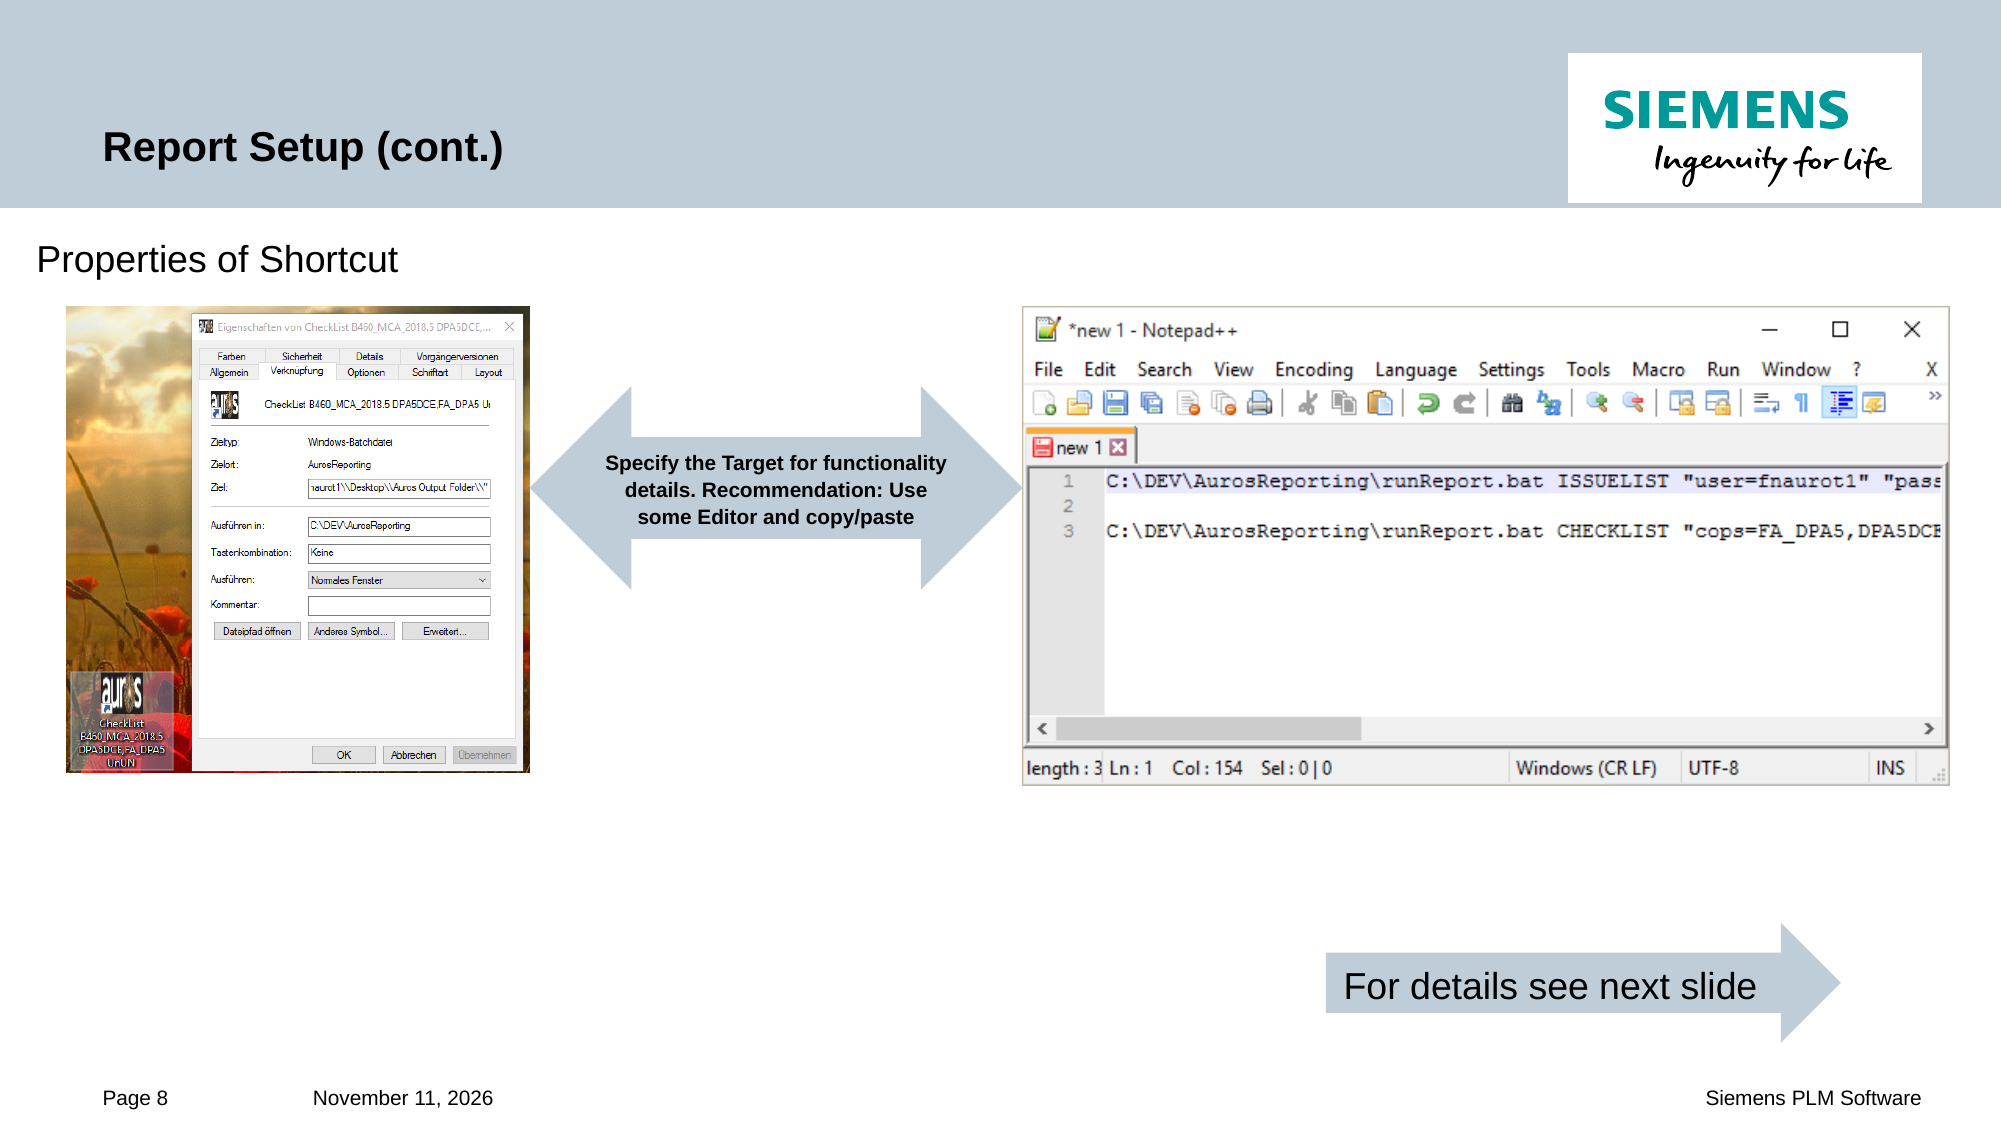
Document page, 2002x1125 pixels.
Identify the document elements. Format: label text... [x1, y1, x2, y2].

text_box Properties of Shortcut [36, 230, 433, 292]
title Report Setup (cont.) [0, 0, 2001, 209]
text_box For details see next slide [1325, 922, 1841, 1043]
picture [1022, 305, 1950, 787]
text_box Specify the Target for functionality details. Recommendation: Use some Editor and copy/paste [534, 385, 1017, 590]
picture [65, 305, 530, 773]
